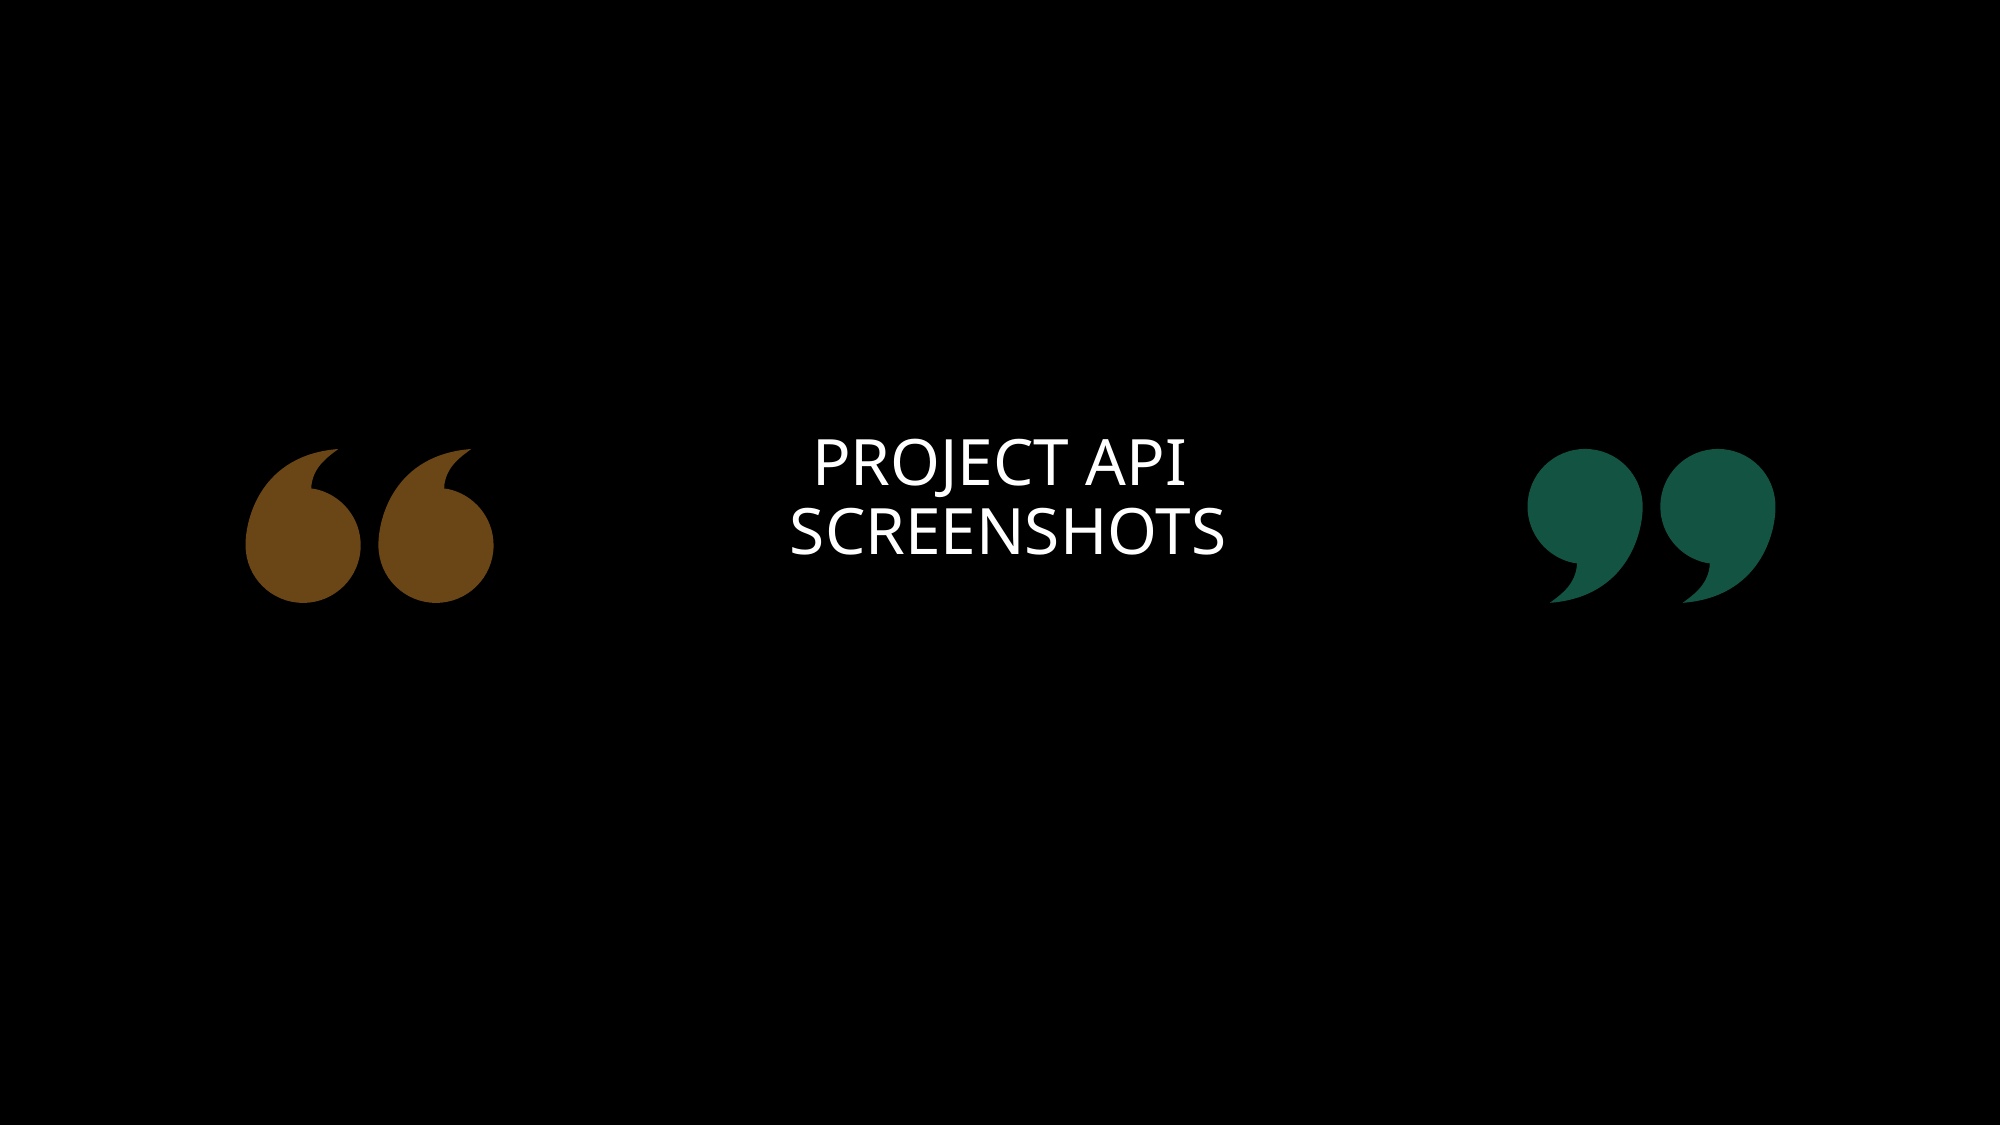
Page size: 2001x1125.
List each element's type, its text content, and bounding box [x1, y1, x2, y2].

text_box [245, 448, 494, 604]
title PROJECT API SCREENSHOTS [249, 421, 1750, 576]
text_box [1527, 448, 1776, 604]
